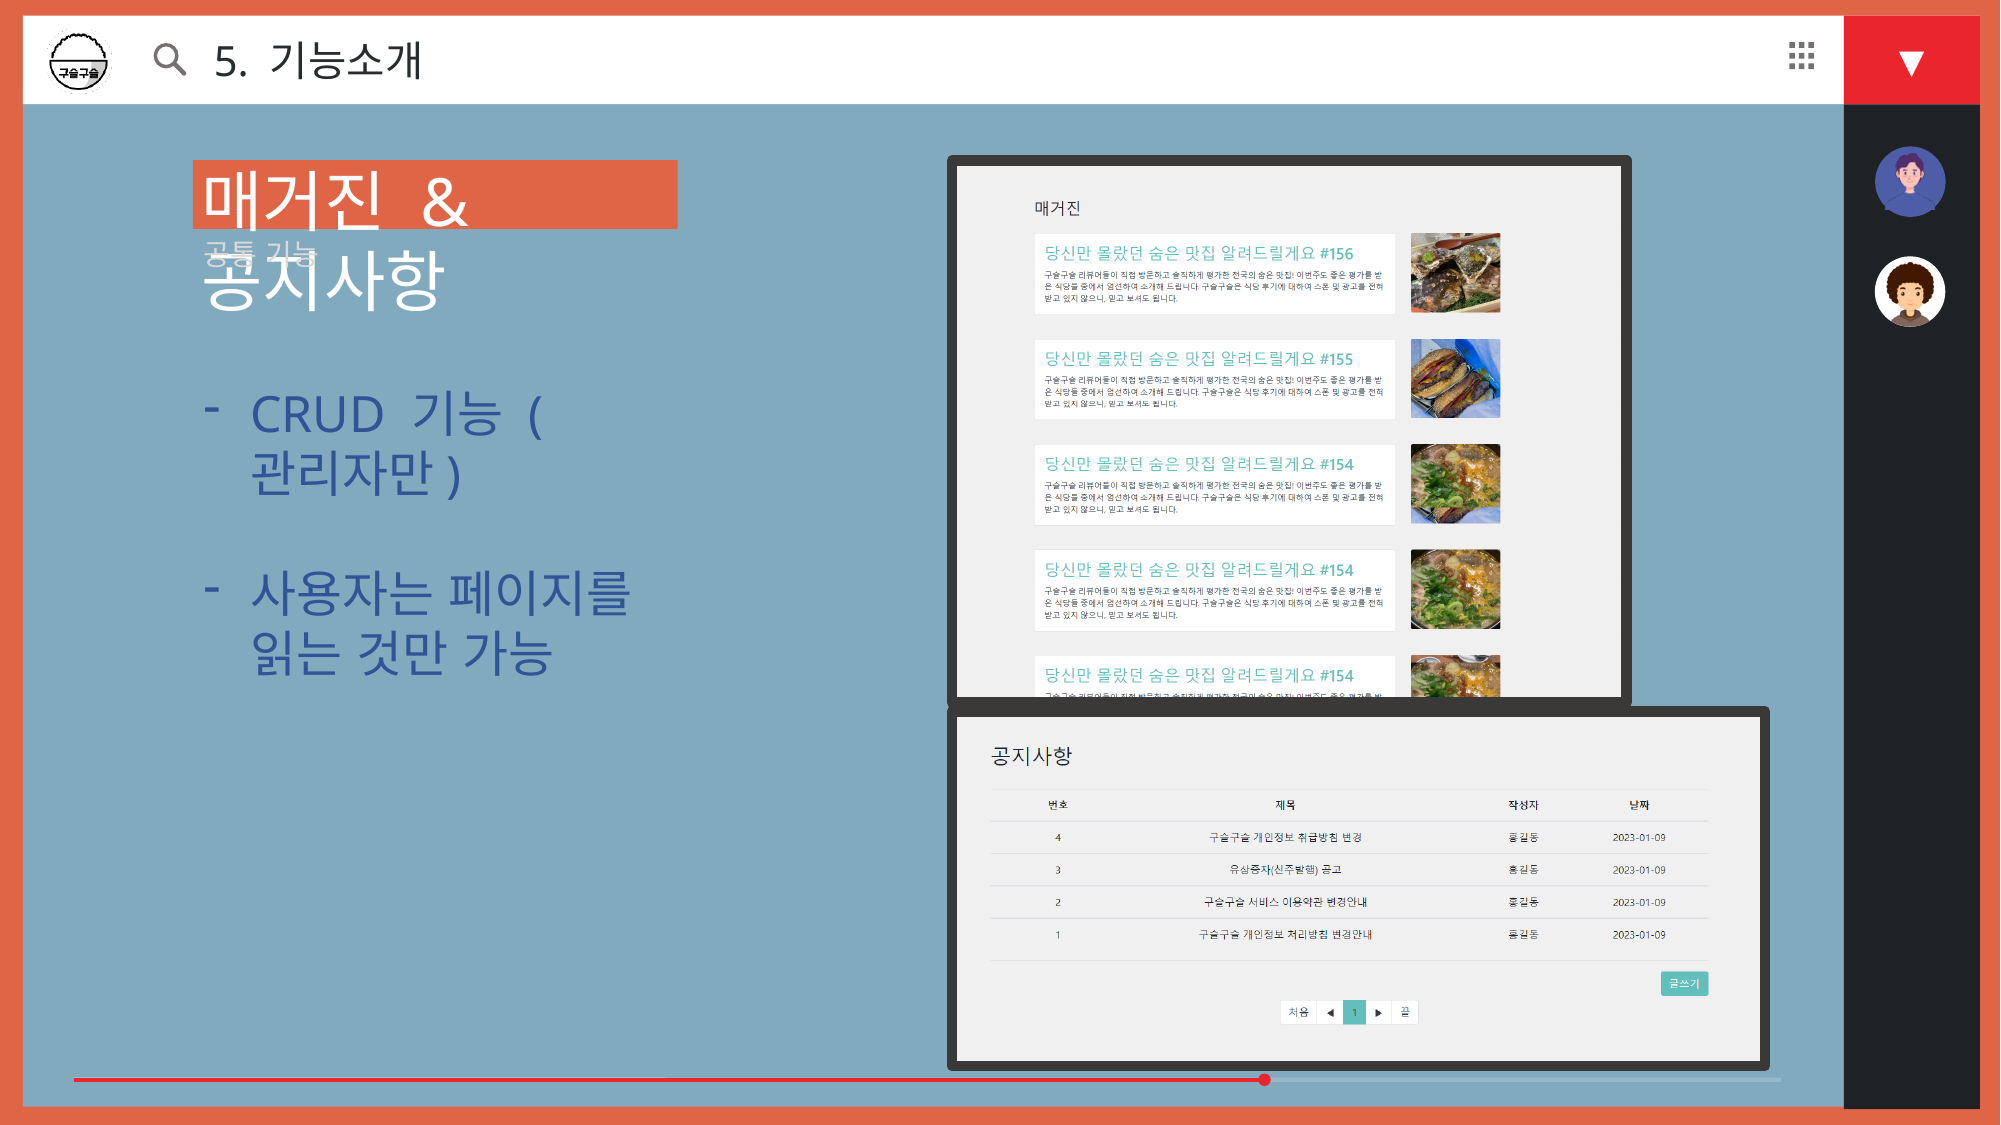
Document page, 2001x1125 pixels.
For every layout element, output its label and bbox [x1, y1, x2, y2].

text_box [22, 15, 1980, 1110]
text_box [1874, 256, 1946, 327]
picture [956, 716, 1760, 1061]
picture [956, 165, 1622, 698]
picture [45, 27, 112, 94]
text_box [1875, 146, 1946, 217]
